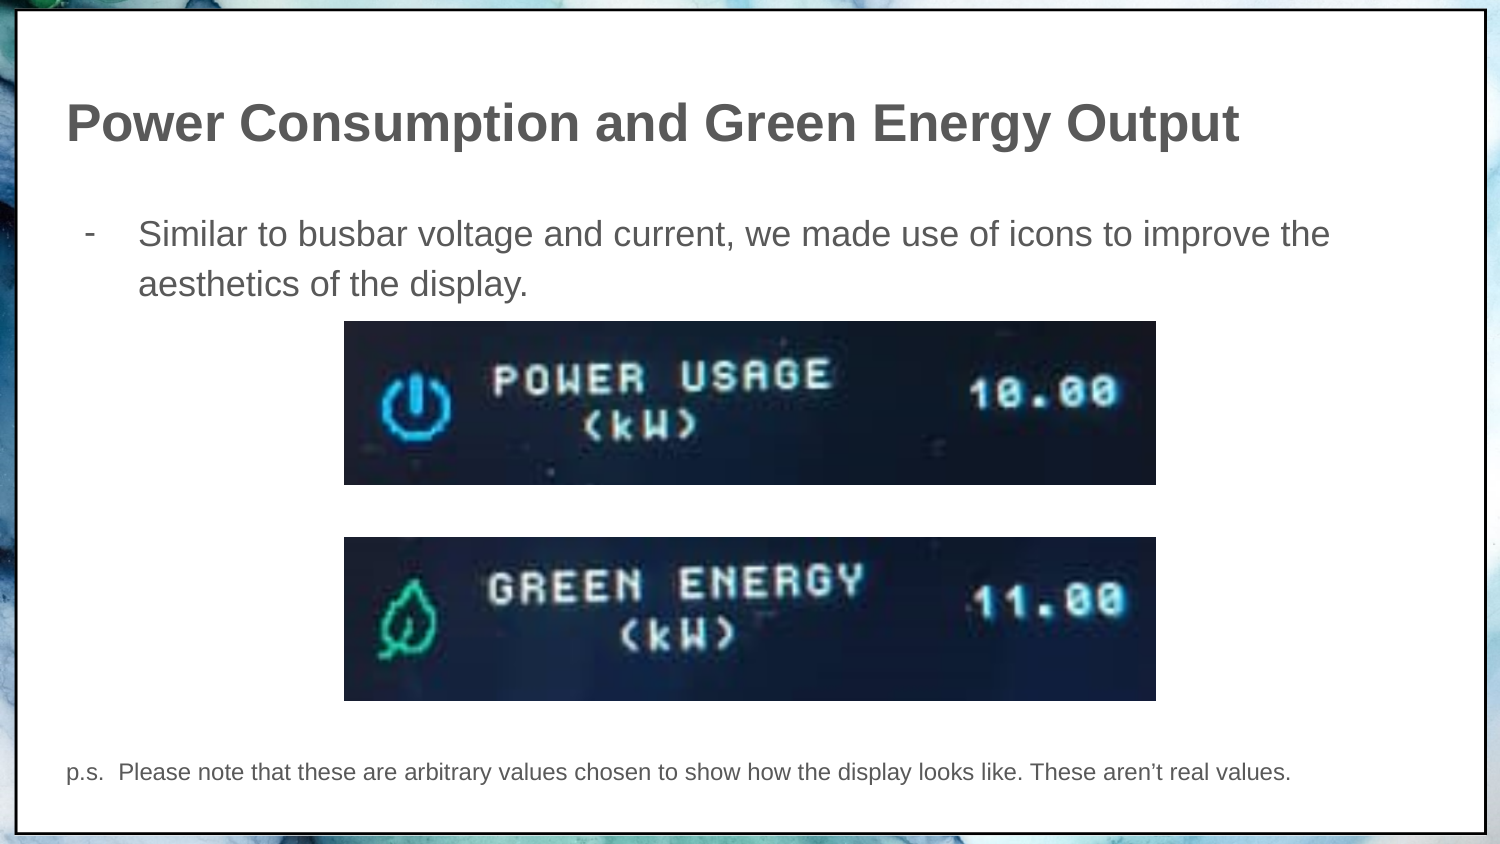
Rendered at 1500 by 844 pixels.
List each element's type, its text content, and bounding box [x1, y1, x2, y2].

list Similar to busbar voltage and current, we made use of icons to improve the aesthetics of the display. p.s. Please note that these are arbitrary values chosen to show how the display looks like. These aren’t real values. [51, 189, 1449, 806]
picture [0, 0, 1500, 844]
title Power Consumption and Green Energy Output [51, 72, 1449, 167]
